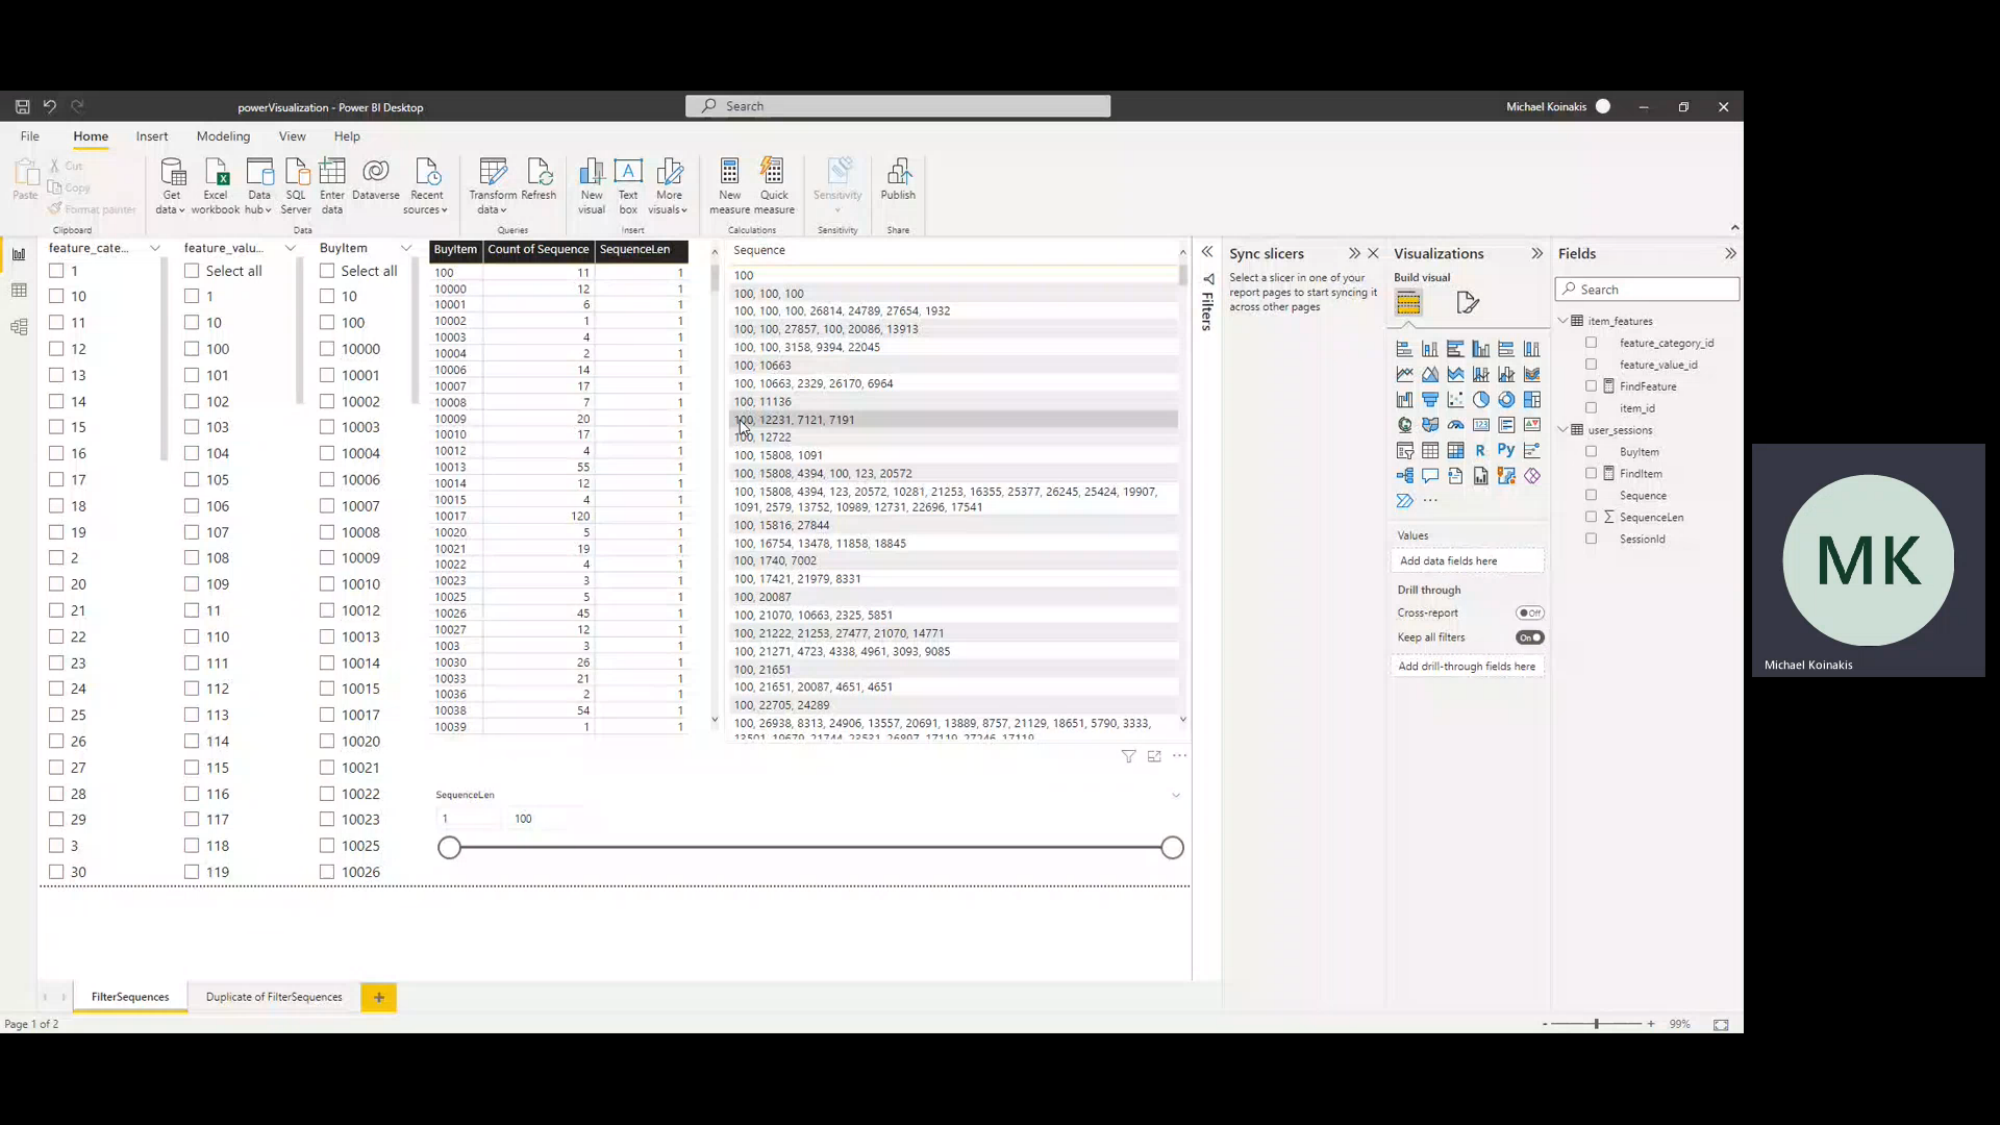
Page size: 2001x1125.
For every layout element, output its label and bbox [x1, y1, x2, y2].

text_box [0, 0, 2000, 1125]
